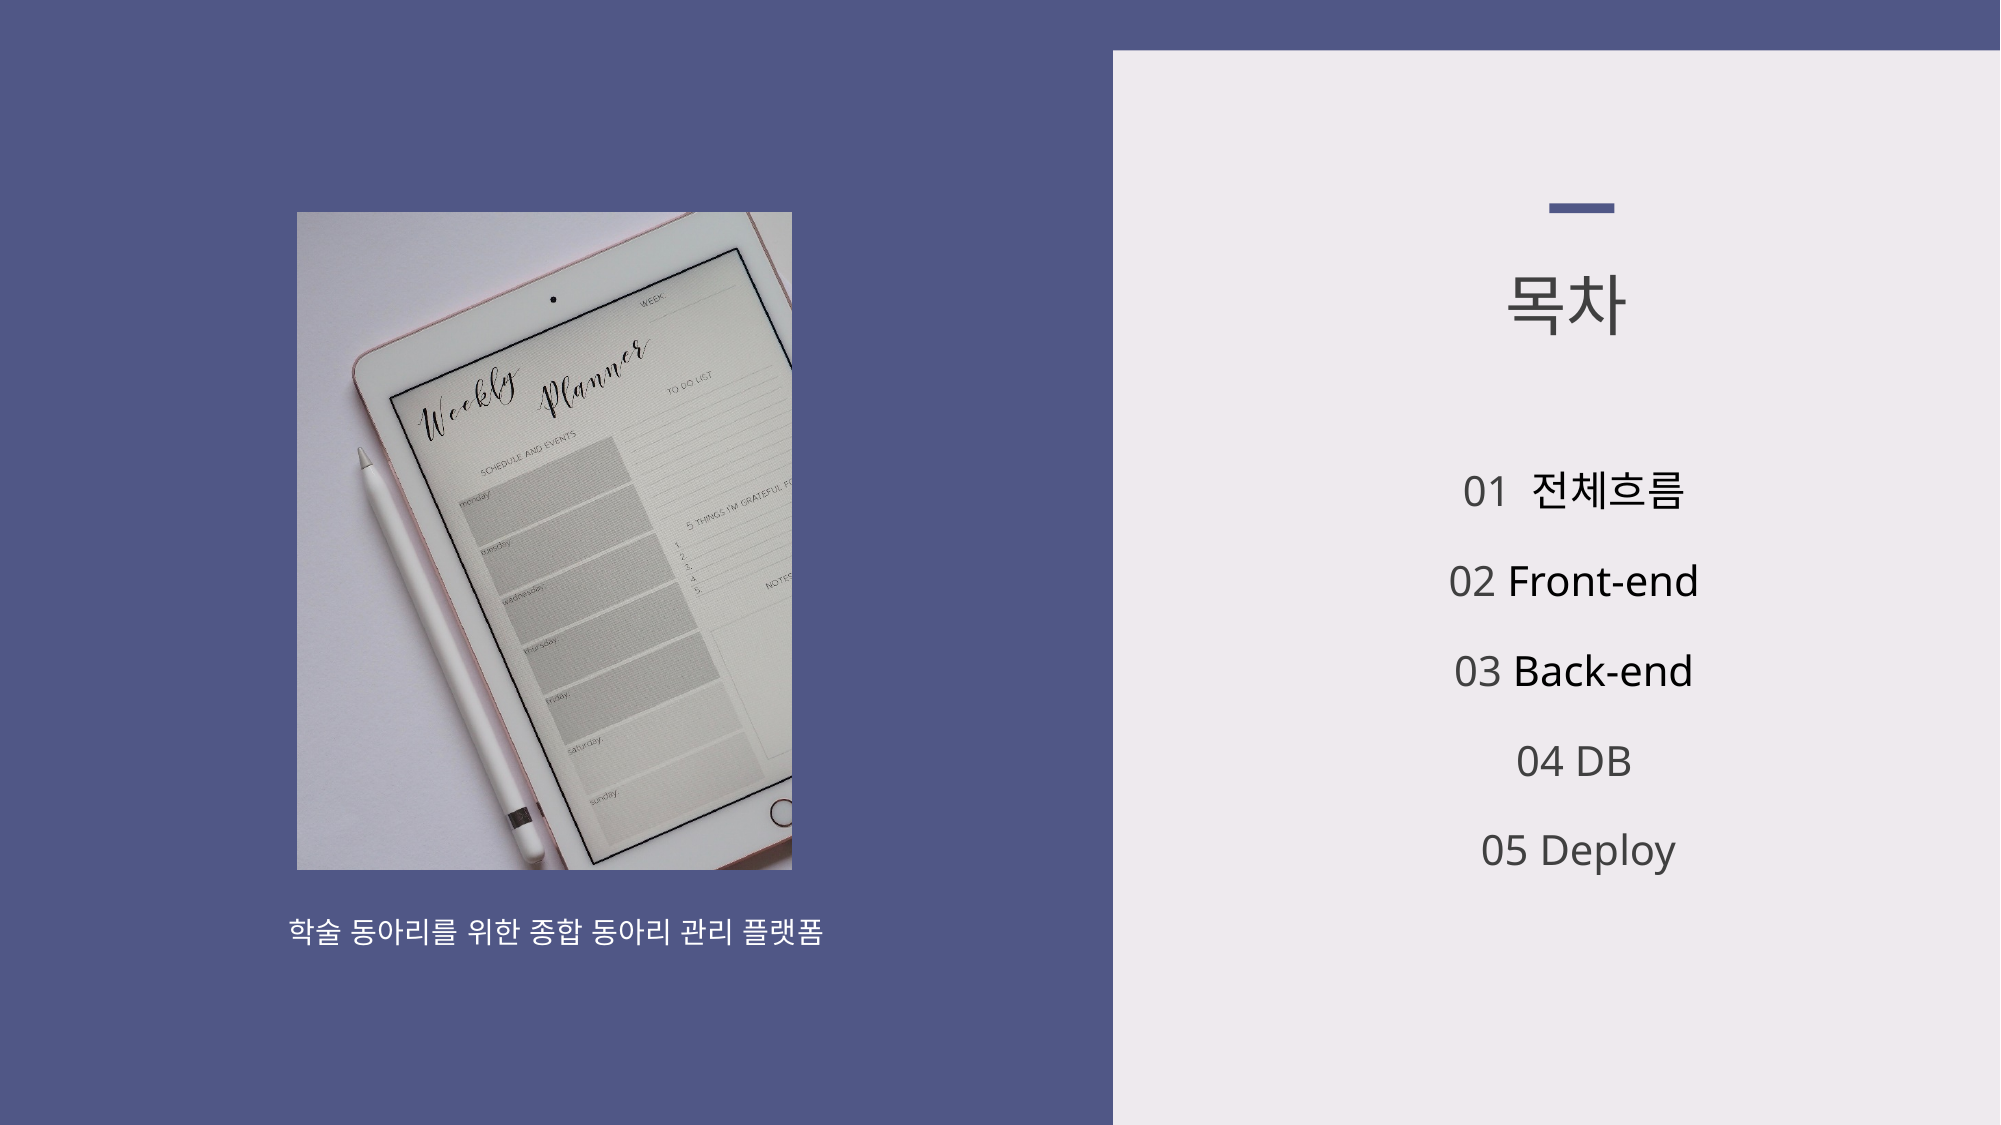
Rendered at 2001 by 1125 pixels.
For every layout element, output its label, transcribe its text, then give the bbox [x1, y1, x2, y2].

text_box 02 Front-end [1433, 547, 1715, 612]
picture [297, 212, 792, 870]
text_box 05 Deploy [1465, 816, 1691, 882]
text_box 목차 [1490, 256, 1644, 352]
text_box [1114, 49, 2000, 1125]
text_box 학술 동아리를 위한 종합 동아리 관리 플랫폼 [273, 906, 840, 957]
text_box [0, 0, 1114, 1125]
text_box 01 전체흐름 [1448, 457, 1701, 523]
text_box 04 DB [1501, 726, 1648, 792]
text_box 03 Back-end [1439, 637, 1710, 702]
text_box [1548, 202, 1615, 214]
